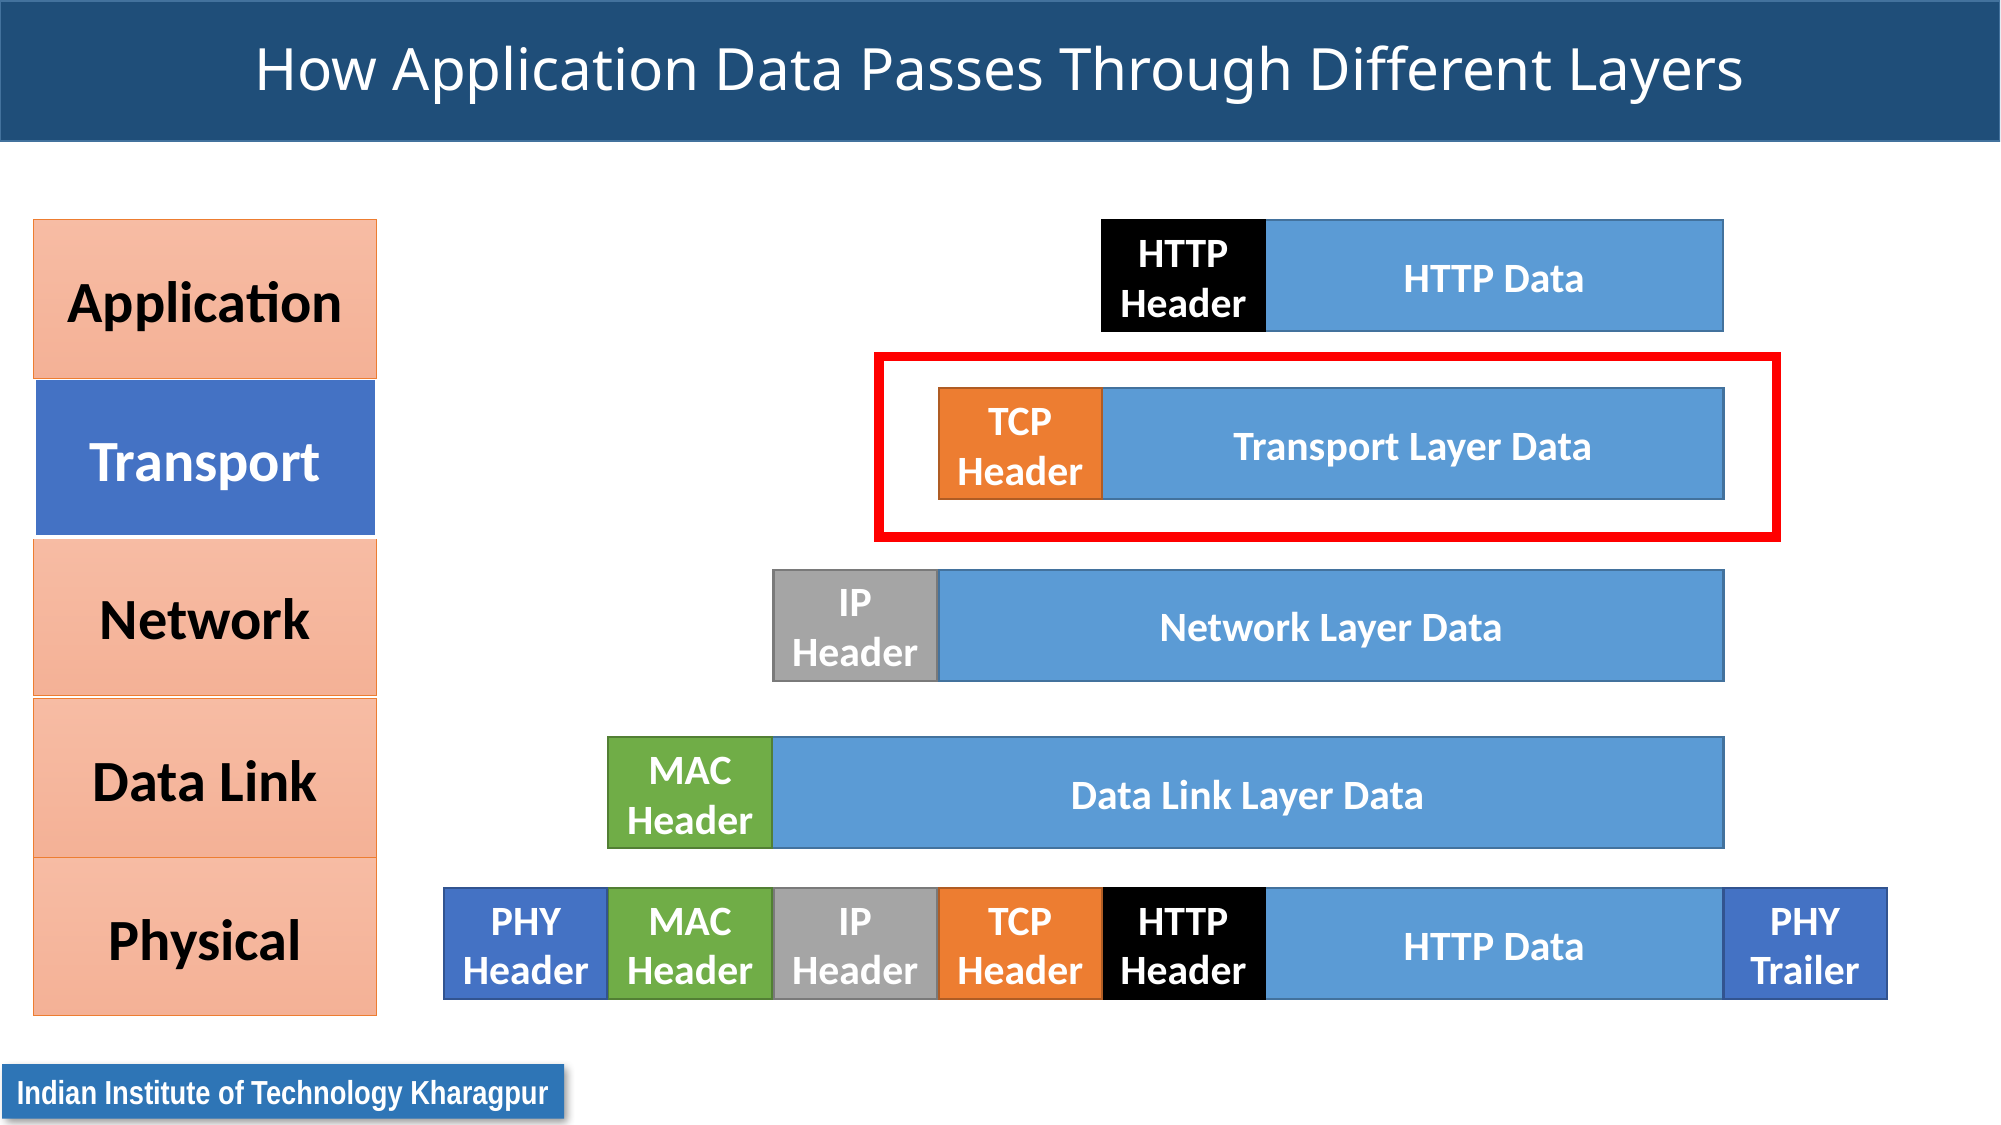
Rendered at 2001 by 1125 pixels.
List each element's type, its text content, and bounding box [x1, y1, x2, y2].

text_box MAC Header [608, 887, 773, 1000]
text_box HTTP Header [1101, 219, 1266, 332]
text_box HTTP Data [1266, 219, 1724, 332]
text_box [33, 219, 377, 1017]
text_box HTTP Header [1103, 887, 1266, 1000]
title How Application Data Passes Through Different Layers [0, 1, 2000, 141]
text_box IP Header [772, 569, 938, 682]
text_box TCP Header [938, 887, 1103, 1000]
text_box Network Layer Data [938, 569, 1725, 682]
text_box MAC Header [607, 736, 773, 849]
text_box [878, 355, 1777, 538]
text_box PHY Header [443, 887, 608, 1000]
text_box Data Link Layer Data [773, 736, 1725, 849]
text_box HTTP Data [1266, 887, 1722, 1000]
text_box IP Header [773, 887, 938, 1000]
text_box PHY Trailer [1722, 887, 1888, 1000]
